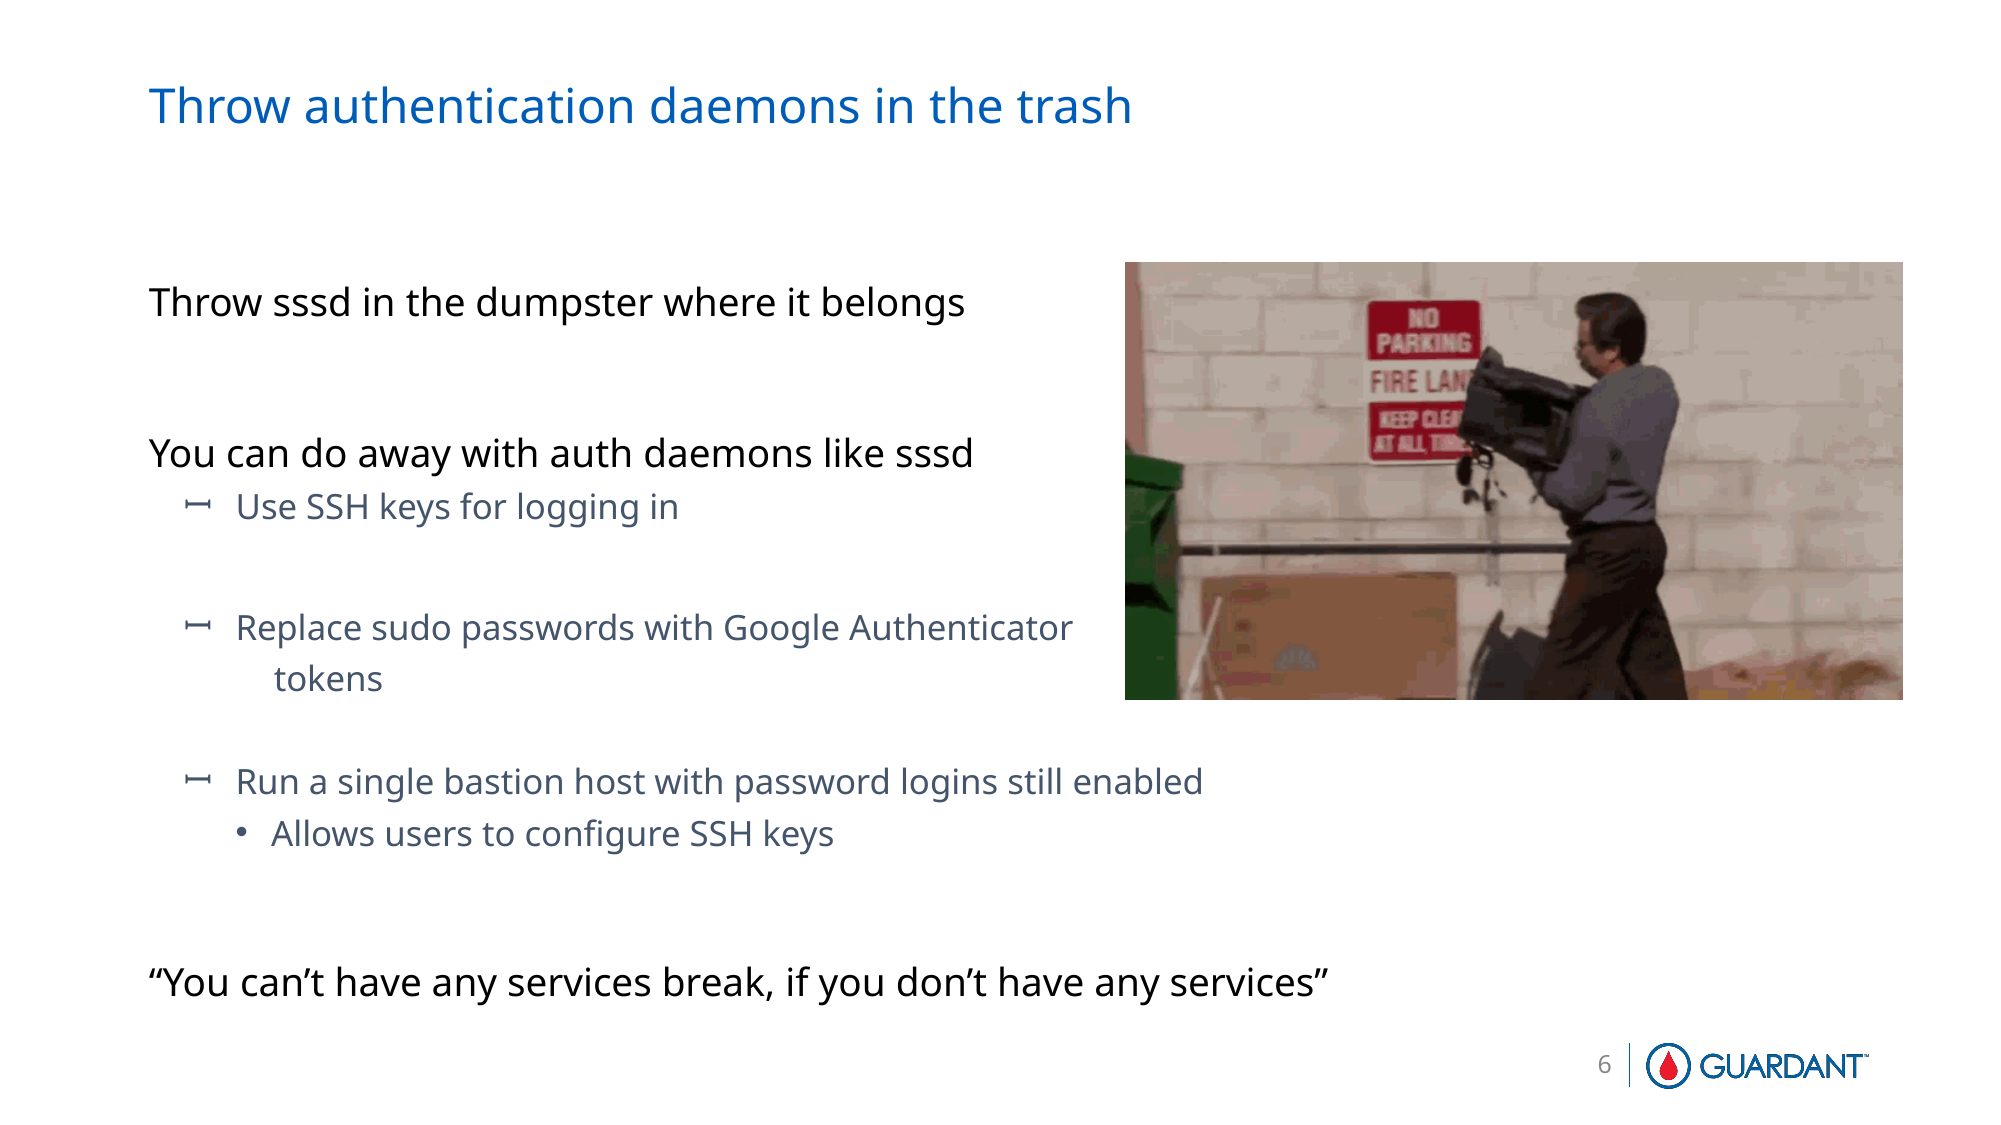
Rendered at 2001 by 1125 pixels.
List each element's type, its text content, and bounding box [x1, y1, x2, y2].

picture [1644, 1041, 1870, 1090]
list Throw sssd in the dumpster where it belongs You can do away with auth daemons like sssd Use SSH keys for logging in Replace sudo passwords with Google Authenticator tokens Run a single bastion host with password logins still enabled Allows users to configure SSH keys “You can’t have any services break, if you don’t have any services” [133, 262, 1957, 1020]
slide_number 6 [1551, 1044, 1612, 1087]
picture [1125, 262, 1903, 700]
title Throw authentication daemons in the trash [133, 67, 1867, 150]
